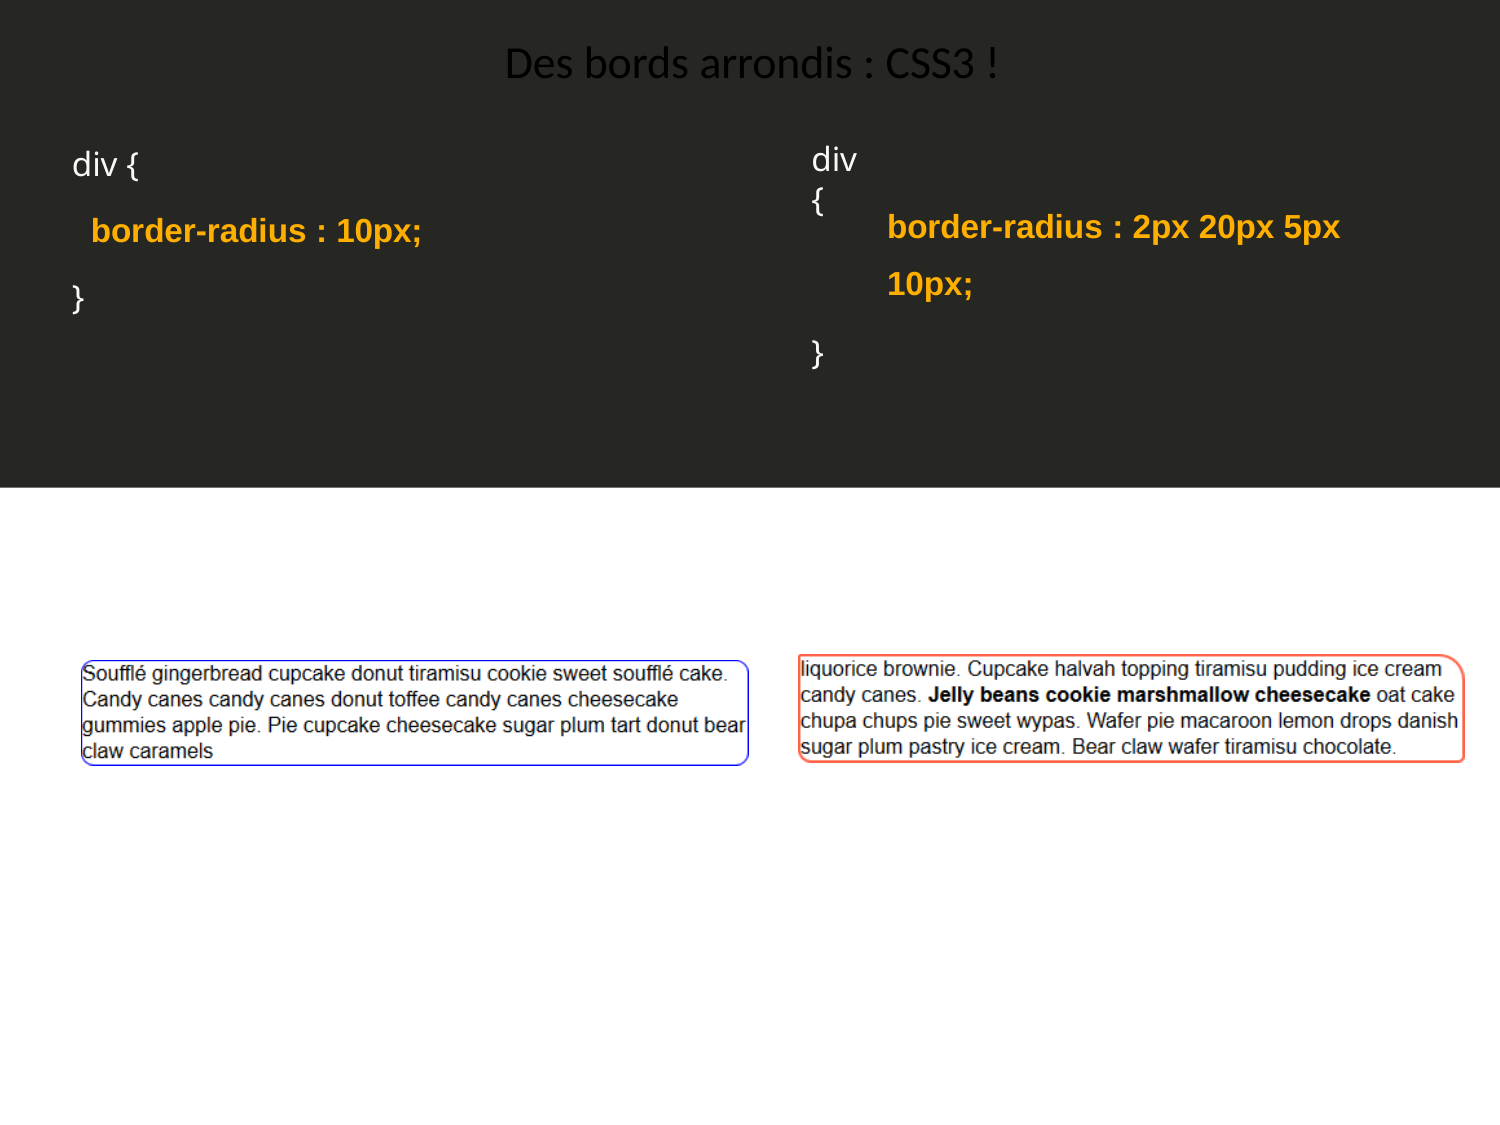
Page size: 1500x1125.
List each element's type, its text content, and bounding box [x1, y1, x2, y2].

text_box } [809, 328, 825, 371]
title Des bords arrondis : CSS3 ! [448, 0, 1055, 155]
text_box div { [809, 136, 878, 218]
text_box border-radius : 2px 20px 5px 10px; [885, 186, 1355, 303]
text_box [0, 0, 1500, 488]
picture [81, 659, 750, 766]
picture [797, 654, 1465, 764]
text_box div { border-radius : 10px; } [69, 141, 434, 316]
